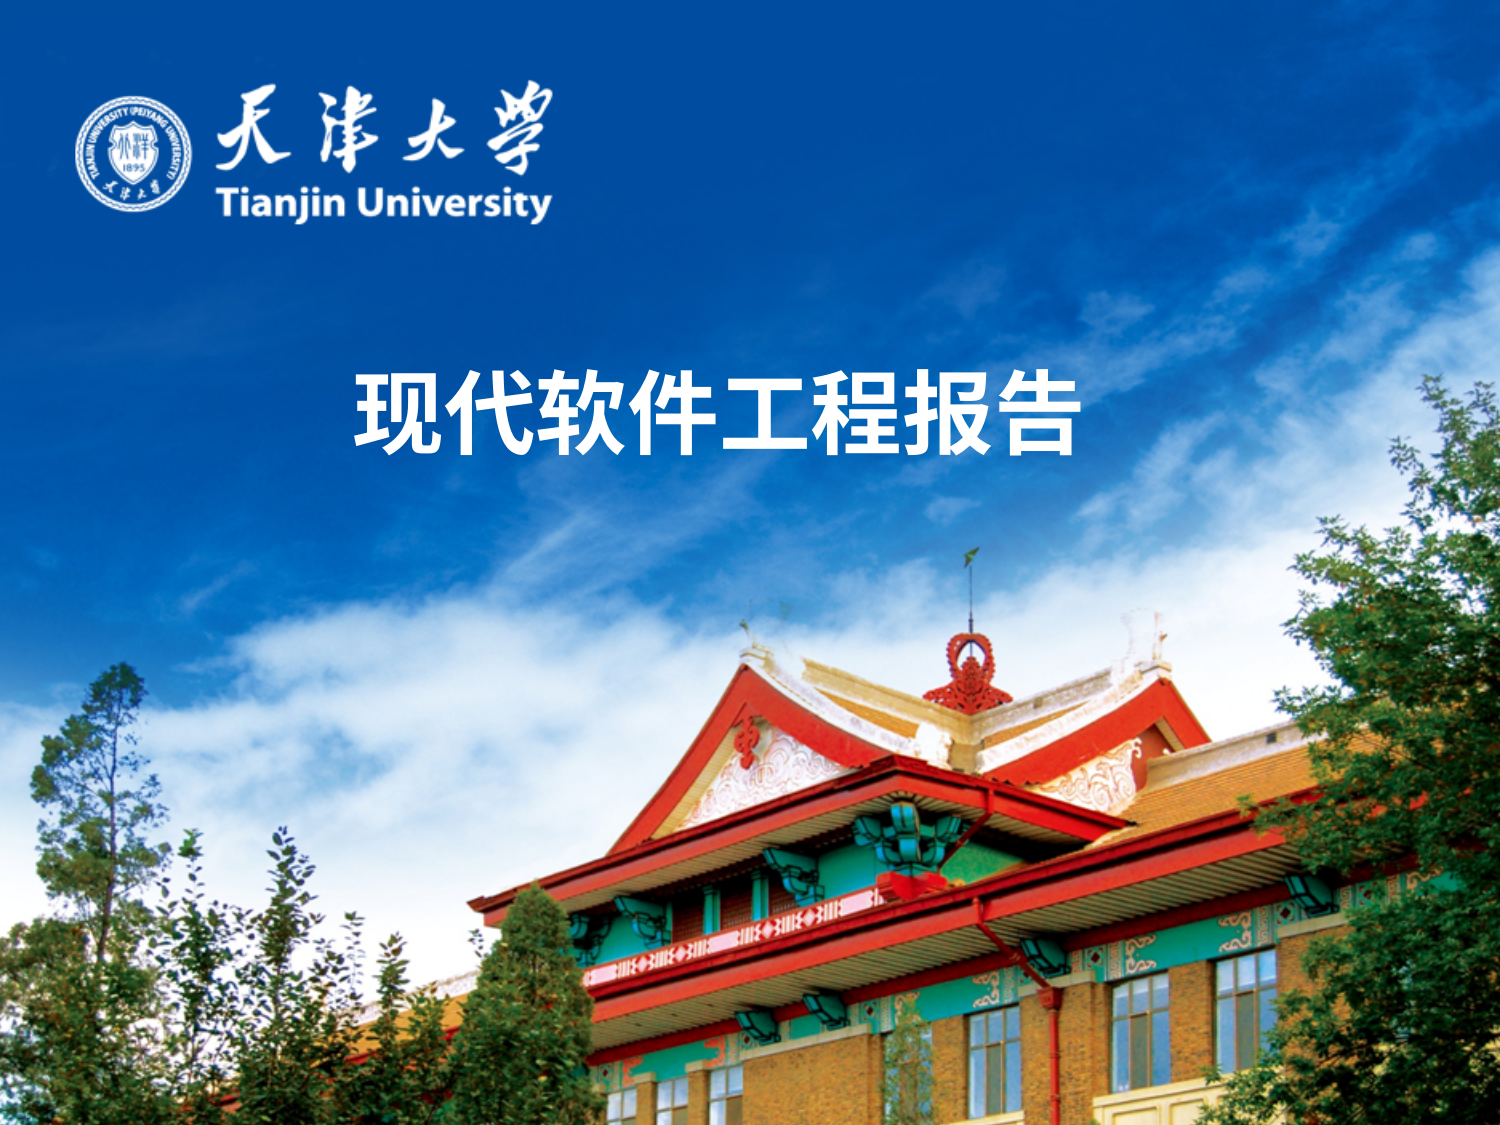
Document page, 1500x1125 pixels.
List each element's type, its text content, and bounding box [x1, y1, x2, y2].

title 现代软件工程报告 [82, 289, 1357, 531]
picture [0, 0, 1500, 1125]
